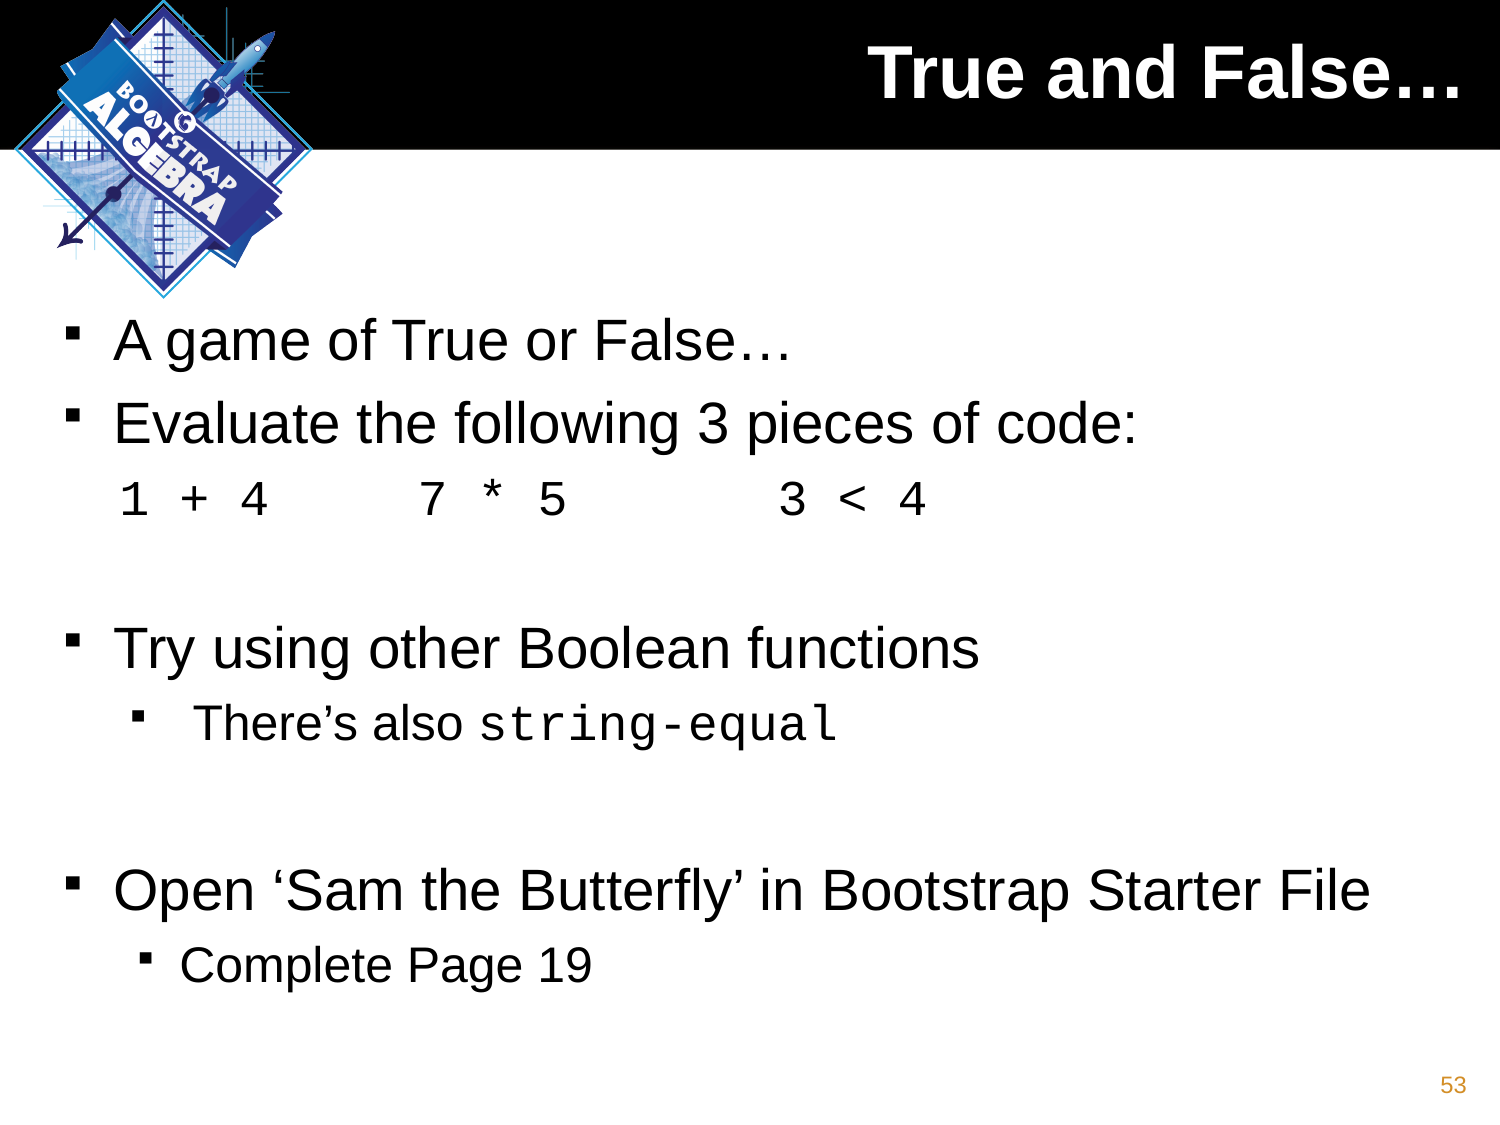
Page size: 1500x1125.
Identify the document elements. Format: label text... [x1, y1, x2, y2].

list A game of True or False… Evaluate the following 3 pieces of code: 1 + 4 7 * 5 3 < 4 Try using other Boolean functions There’s also string-equal Open ‘Sam the Butterfly’ in Bootstrap Starter File Complete Page 19 [49, 294, 1476, 1038]
picture [14, 0, 313, 299]
slide_number 53 [1349, 1061, 1475, 1106]
title True and False… [49, 0, 1476, 138]
